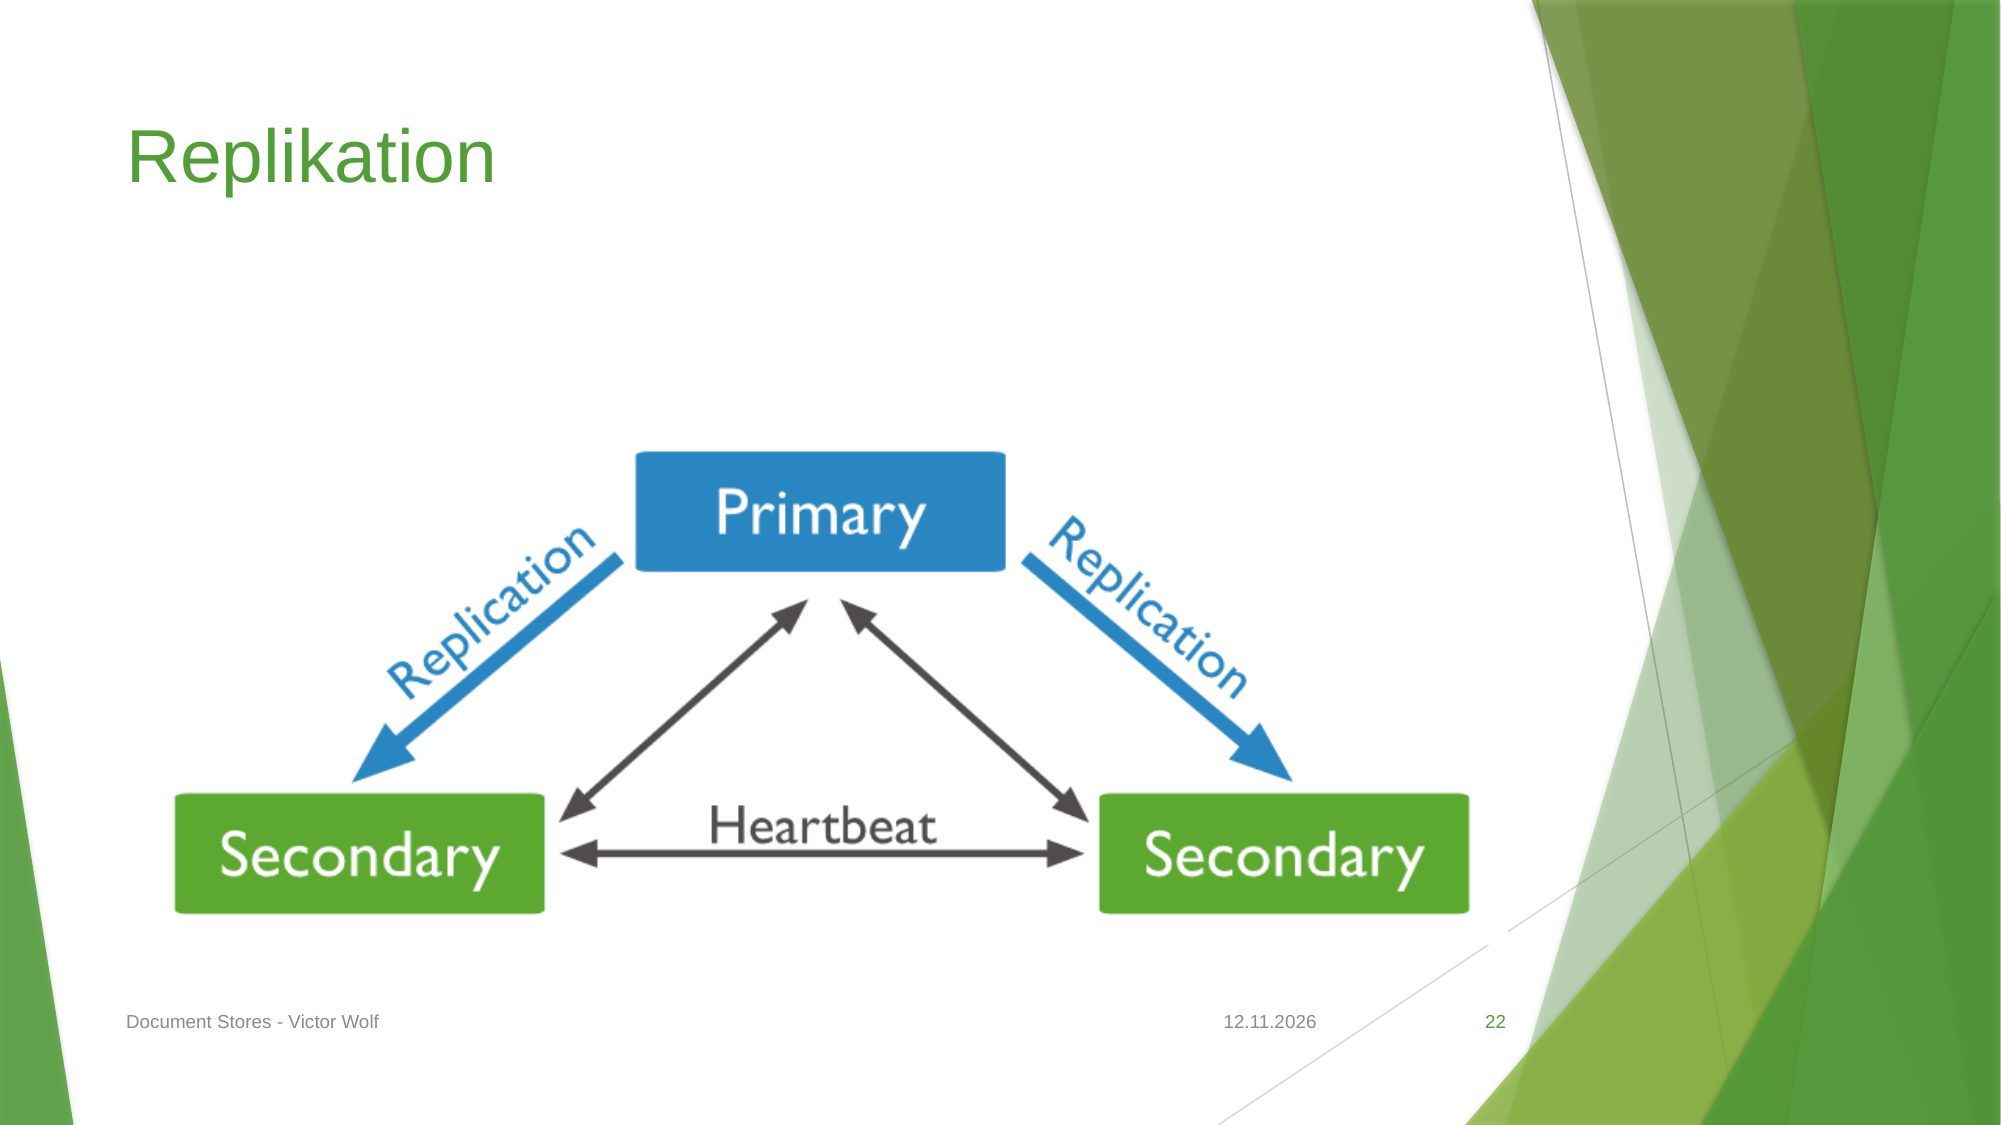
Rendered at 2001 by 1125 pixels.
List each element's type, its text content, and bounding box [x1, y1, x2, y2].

title Replikation [111, 99, 1522, 317]
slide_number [1181, 991, 1332, 1051]
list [124, 400, 1509, 946]
footer Document Stores - Victor Wolf [111, 991, 1145, 1051]
slide_number 22 [1409, 991, 1522, 1051]
